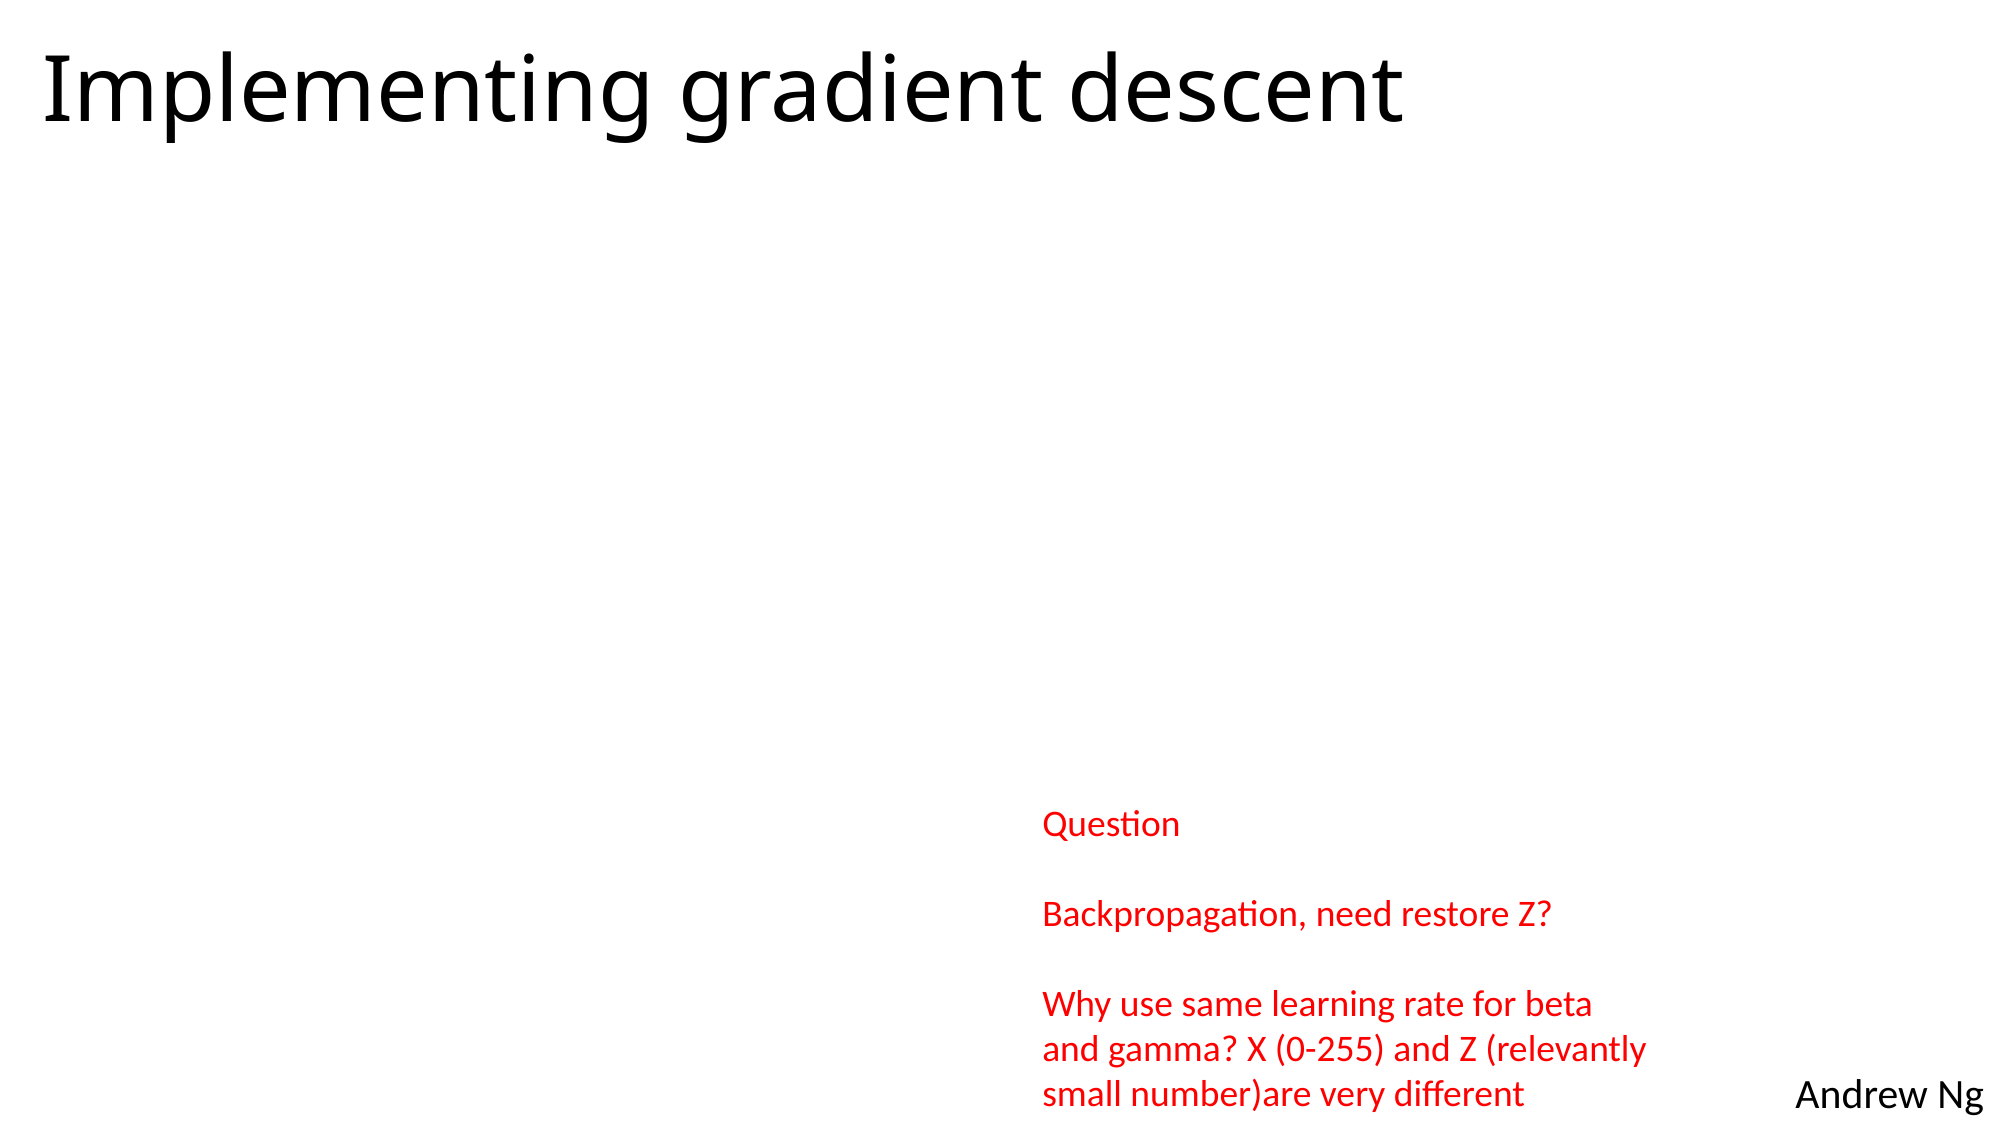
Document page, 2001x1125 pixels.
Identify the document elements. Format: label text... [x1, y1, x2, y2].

text_box Question Backpropagation, need restore Z? Why use same learning rate for beta and gamma? X (0-255) and Z (relevantly small number)are very different [1027, 791, 1670, 1122]
title Implementing gradient descent [27, 35, 1868, 253]
